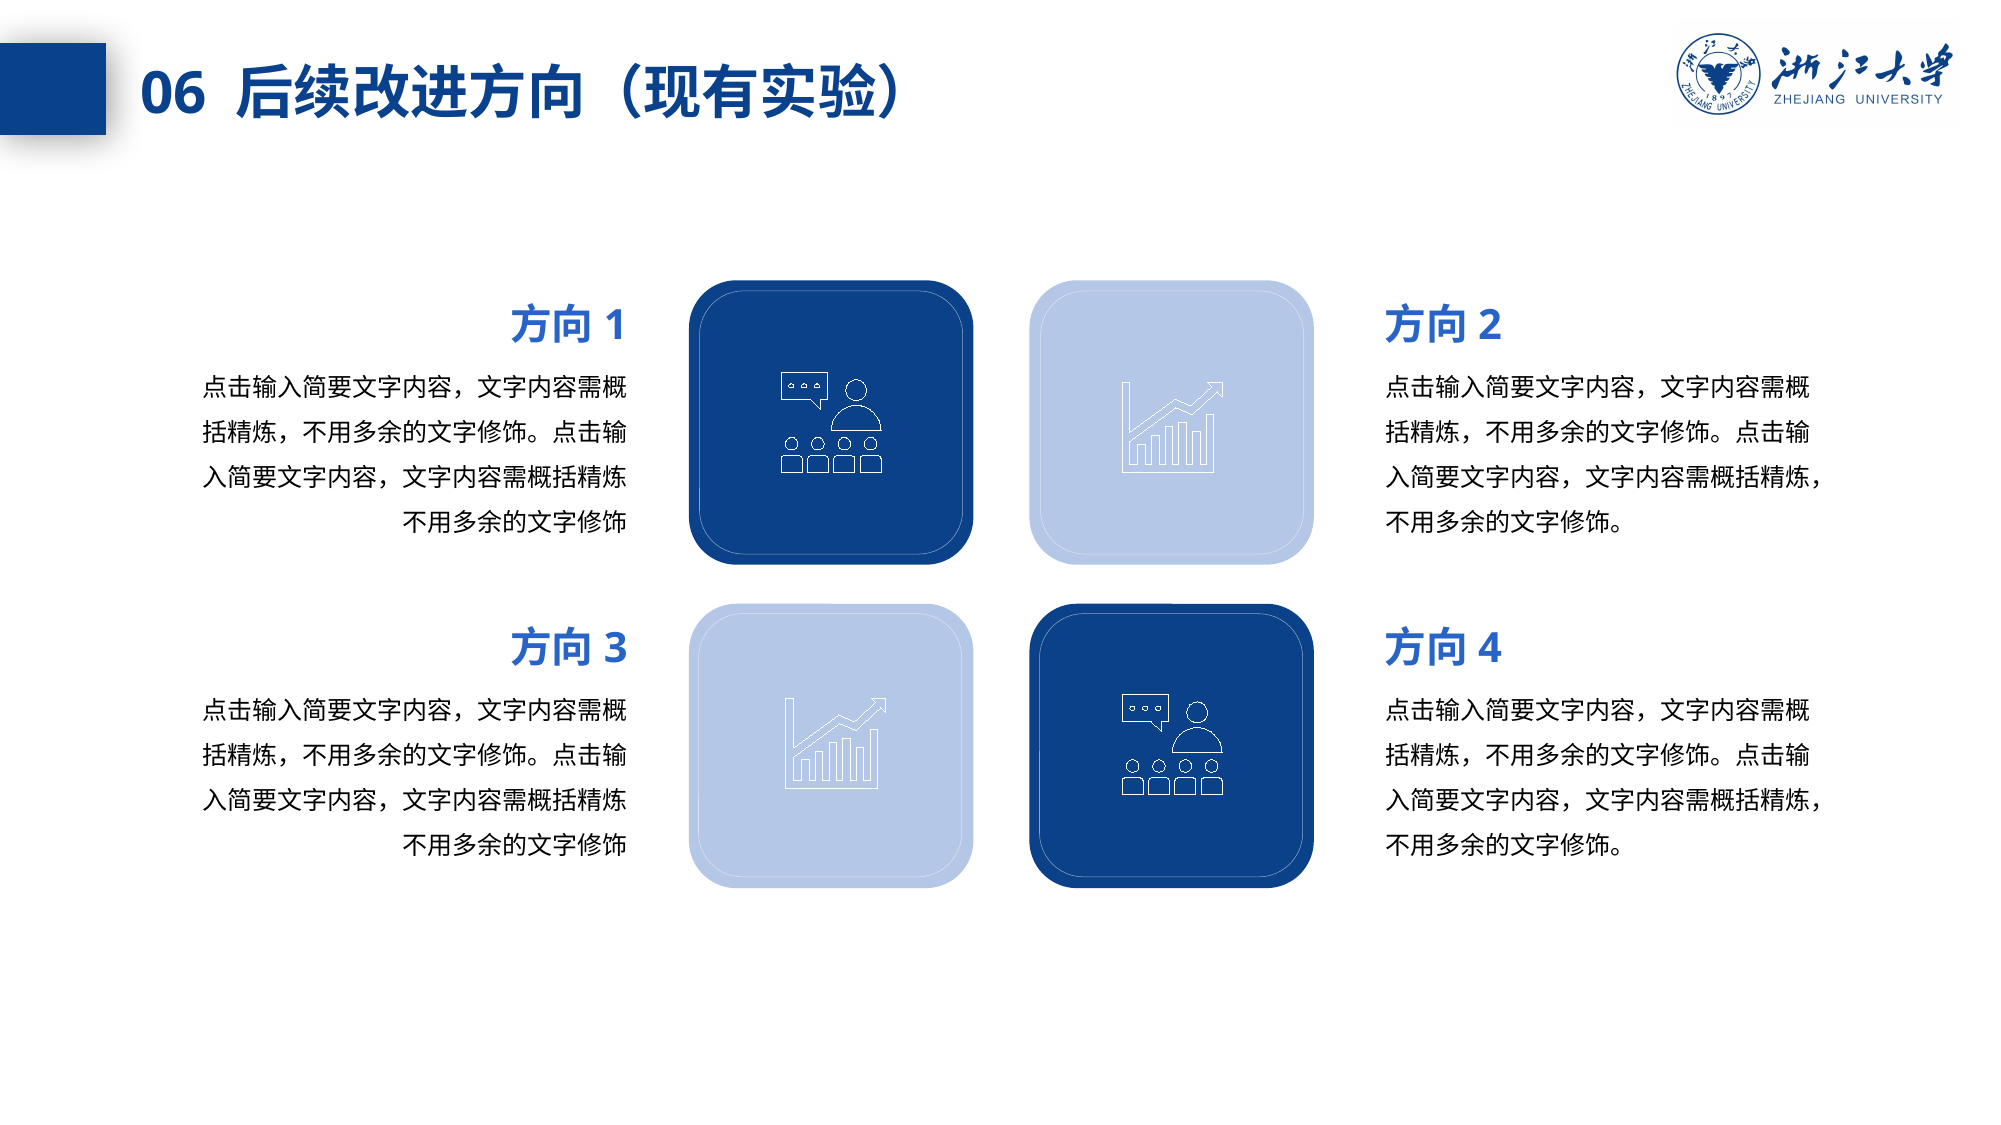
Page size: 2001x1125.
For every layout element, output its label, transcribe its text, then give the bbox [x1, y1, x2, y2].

text_box 点击输入简要文字内容，文字内容需概括精炼，不用多余的文字修饰。点击输入简要文字内容，文字内容需概括精炼不用多余的文字修饰 [168, 349, 643, 544]
text_box 点击输入简要文字内容，文字内容需概括精炼，不用多余的文字修饰。点击输入简要文字内容，文字内容需概括精炼，不用多余的文字修饰。 [1371, 349, 1845, 544]
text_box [1028, 603, 1315, 889]
text_box 方向1 [327, 290, 643, 349]
text_box 方向3 [327, 613, 643, 672]
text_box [1028, 279, 1315, 566]
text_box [688, 603, 974, 889]
picture [1674, 18, 1960, 128]
text_box [0, 43, 106, 135]
text_box 点击输入简要文字内容，文字内容需概括精炼，不用多余的文字修饰。点击输入简要文字内容，文字内容需概括精炼，不用多余的文字修饰。 [1371, 672, 1845, 867]
text_box 方向4 [1369, 613, 1685, 679]
text_box 点击输入简要文字内容，文字内容需概括精炼，不用多余的文字修饰。点击输入简要文字内容，文字内容需概括精炼不用多余的文字修饰 [168, 672, 643, 867]
text_box 方向2 [1369, 290, 1685, 356]
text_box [688, 279, 974, 566]
text_box 06 后续改进方向（现有实验） [125, 48, 1212, 133]
